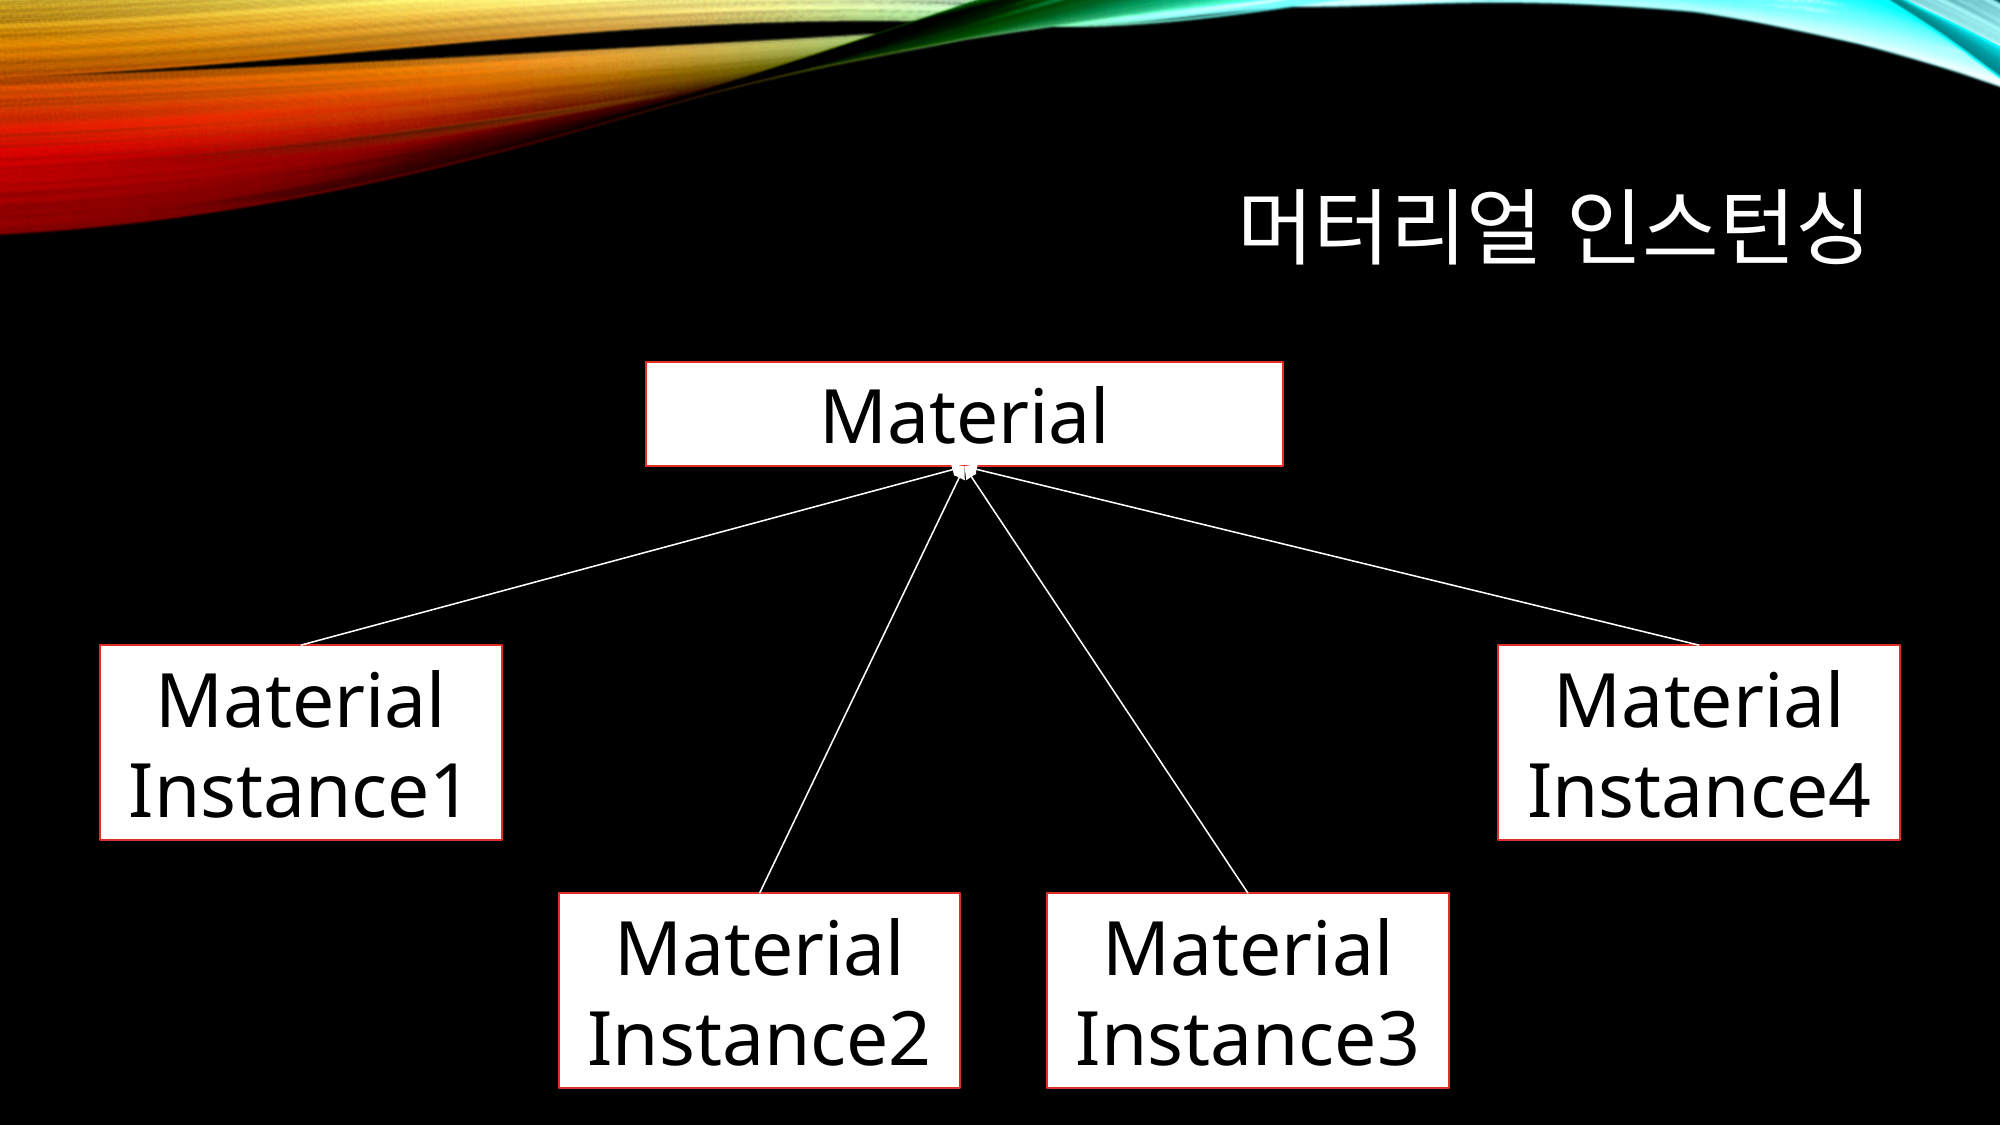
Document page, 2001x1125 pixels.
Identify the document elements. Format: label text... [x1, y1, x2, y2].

text_box Material Instance1 [99, 644, 503, 841]
text_box Material Instance3 [1046, 892, 1450, 1089]
text_box Material Instance4 [1497, 644, 1901, 841]
title 머터리얼 인스턴싱 [474, 125, 1888, 338]
text_box Material [645, 361, 1284, 467]
text_box Material Instance2 [558, 892, 961, 1089]
picture [0, 0, 2000, 237]
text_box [964, 467, 1700, 646]
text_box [300, 467, 759, 646]
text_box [964, 646, 1249, 894]
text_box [759, 467, 964, 894]
